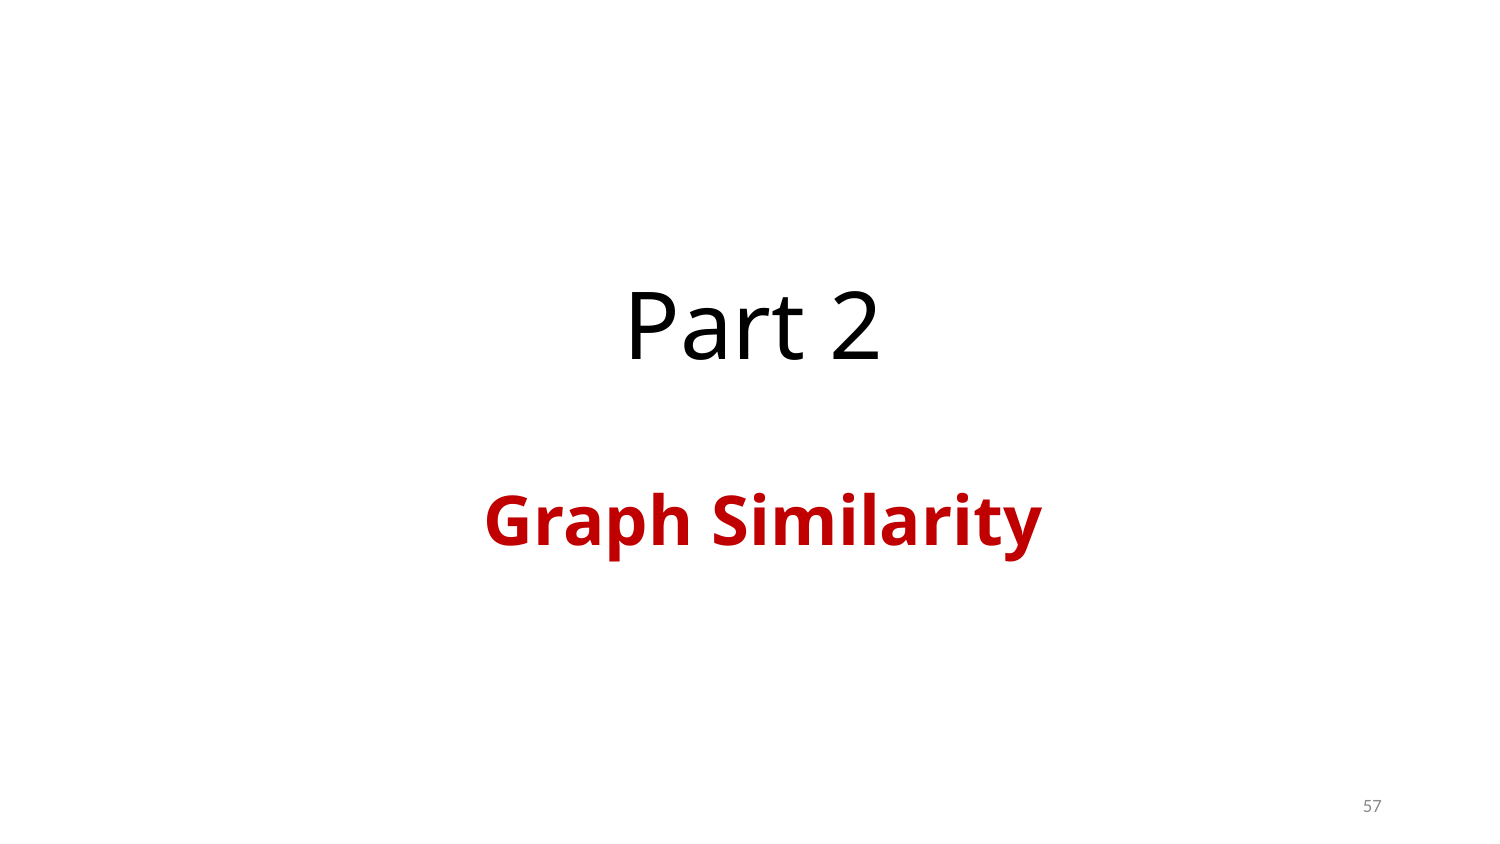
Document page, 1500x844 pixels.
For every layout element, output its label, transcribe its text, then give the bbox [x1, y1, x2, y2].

text_box Graph Similarity [298, 386, 1228, 567]
slide_number 57 [1059, 782, 1397, 827]
text_box Part 2 [608, 258, 899, 386]
